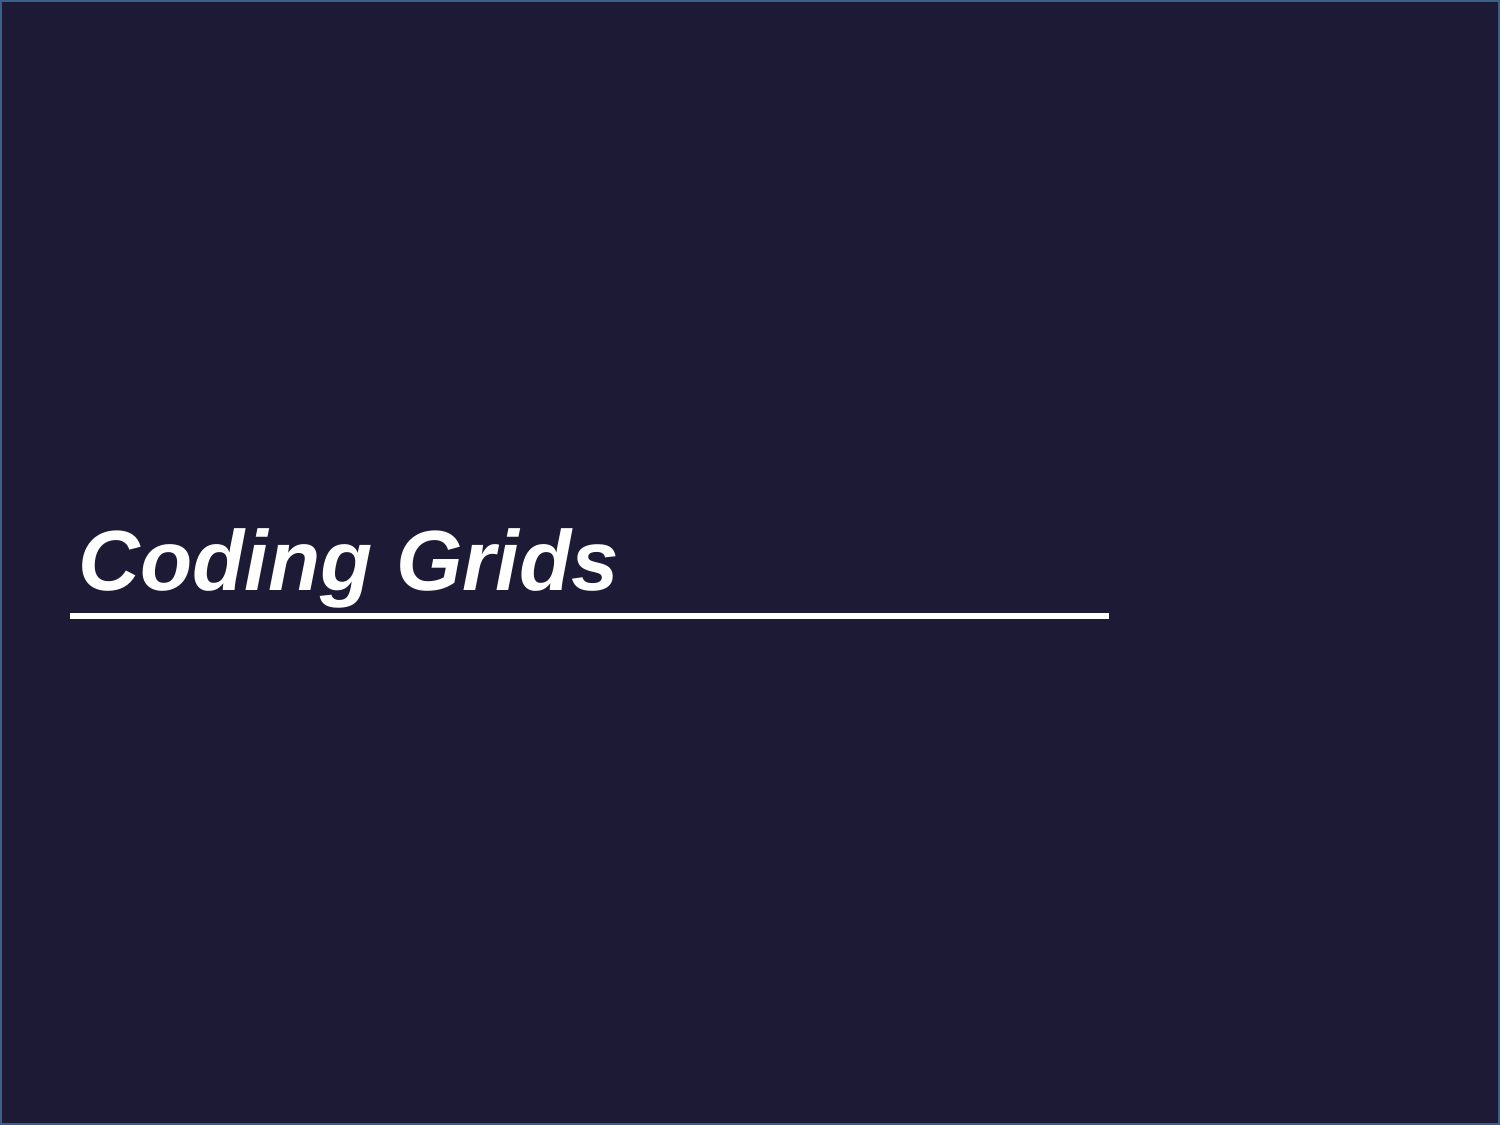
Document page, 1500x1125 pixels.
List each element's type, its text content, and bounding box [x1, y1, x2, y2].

text_box Coding Grids [64, 484, 1414, 628]
